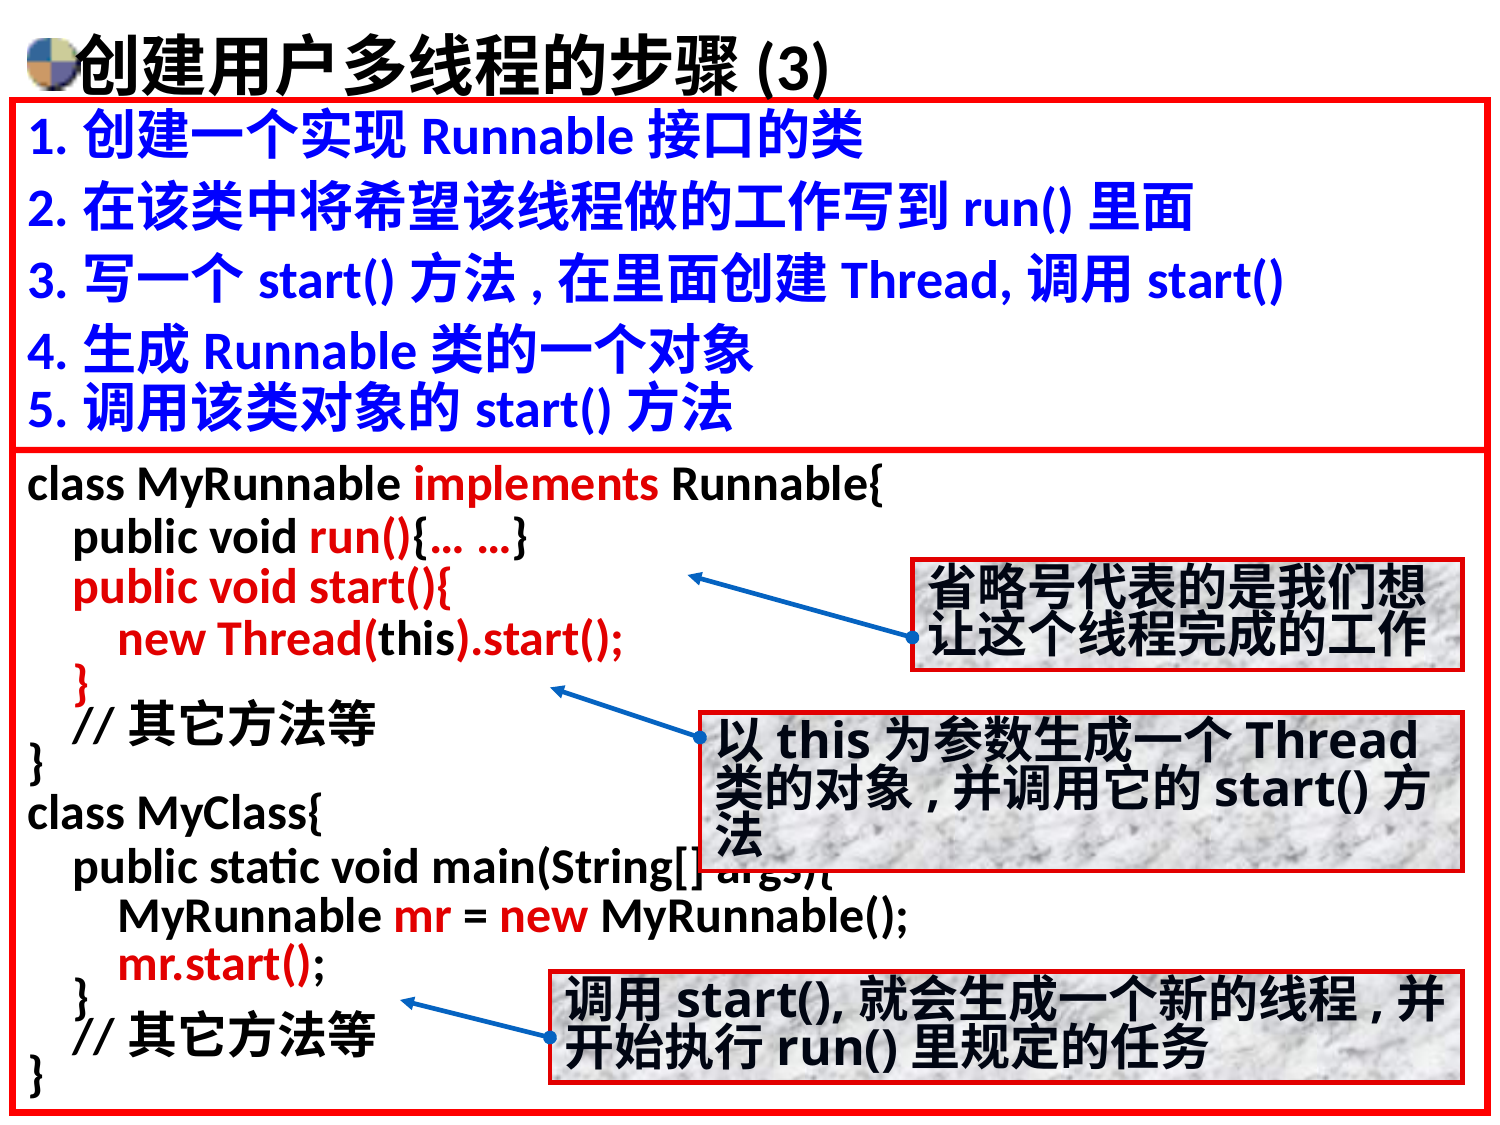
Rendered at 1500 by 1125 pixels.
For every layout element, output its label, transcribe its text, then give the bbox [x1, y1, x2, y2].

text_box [549, 687, 1463, 829]
picture [27, 38, 81, 91]
picture [702, 829, 1460, 869]
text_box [399, 971, 1463, 1088]
title 创建用户多线程的步骤(3) [12, 24, 1488, 113]
list 1.创建一个实现Runnable接口的类 2.在该类中将希望该线程做的工作写到run()里面 3.写一个start()方法,在里面创建Thread,调用start() 4.生成Runnable类的一个对象 5.调用该类对象的start()方法 class MyRunnable implements Runnable{ public void run(){… …} public void start(){ new Thread(this).start(); } //其它方法等 } class MyClass{ public static void main(String[] args){ MyRunnable mr = new MyRunnable(); mr.start(); } //其它方法等 } [12, 451, 1488, 1113]
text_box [687, 559, 1463, 675]
list 1.创建一个实现Runnable接口的类 2.在该类中将希望该线程做的工作写到run()里面 3.写一个start()方法,在里面创建Thread,调用start() 4.生成Runnable类的一个对象 5.调用该类对象的start()方法 class MyRunnable implements Runnable{ public void run(){… …} public void start(){ new Thread(this).start(); } //其它方法等 } class MyClass{ public static void main(String[] args){ MyRunnable mr = new MyRunnable(); mr.start(); } //其它方法等 } [12, 113, 1488, 450]
